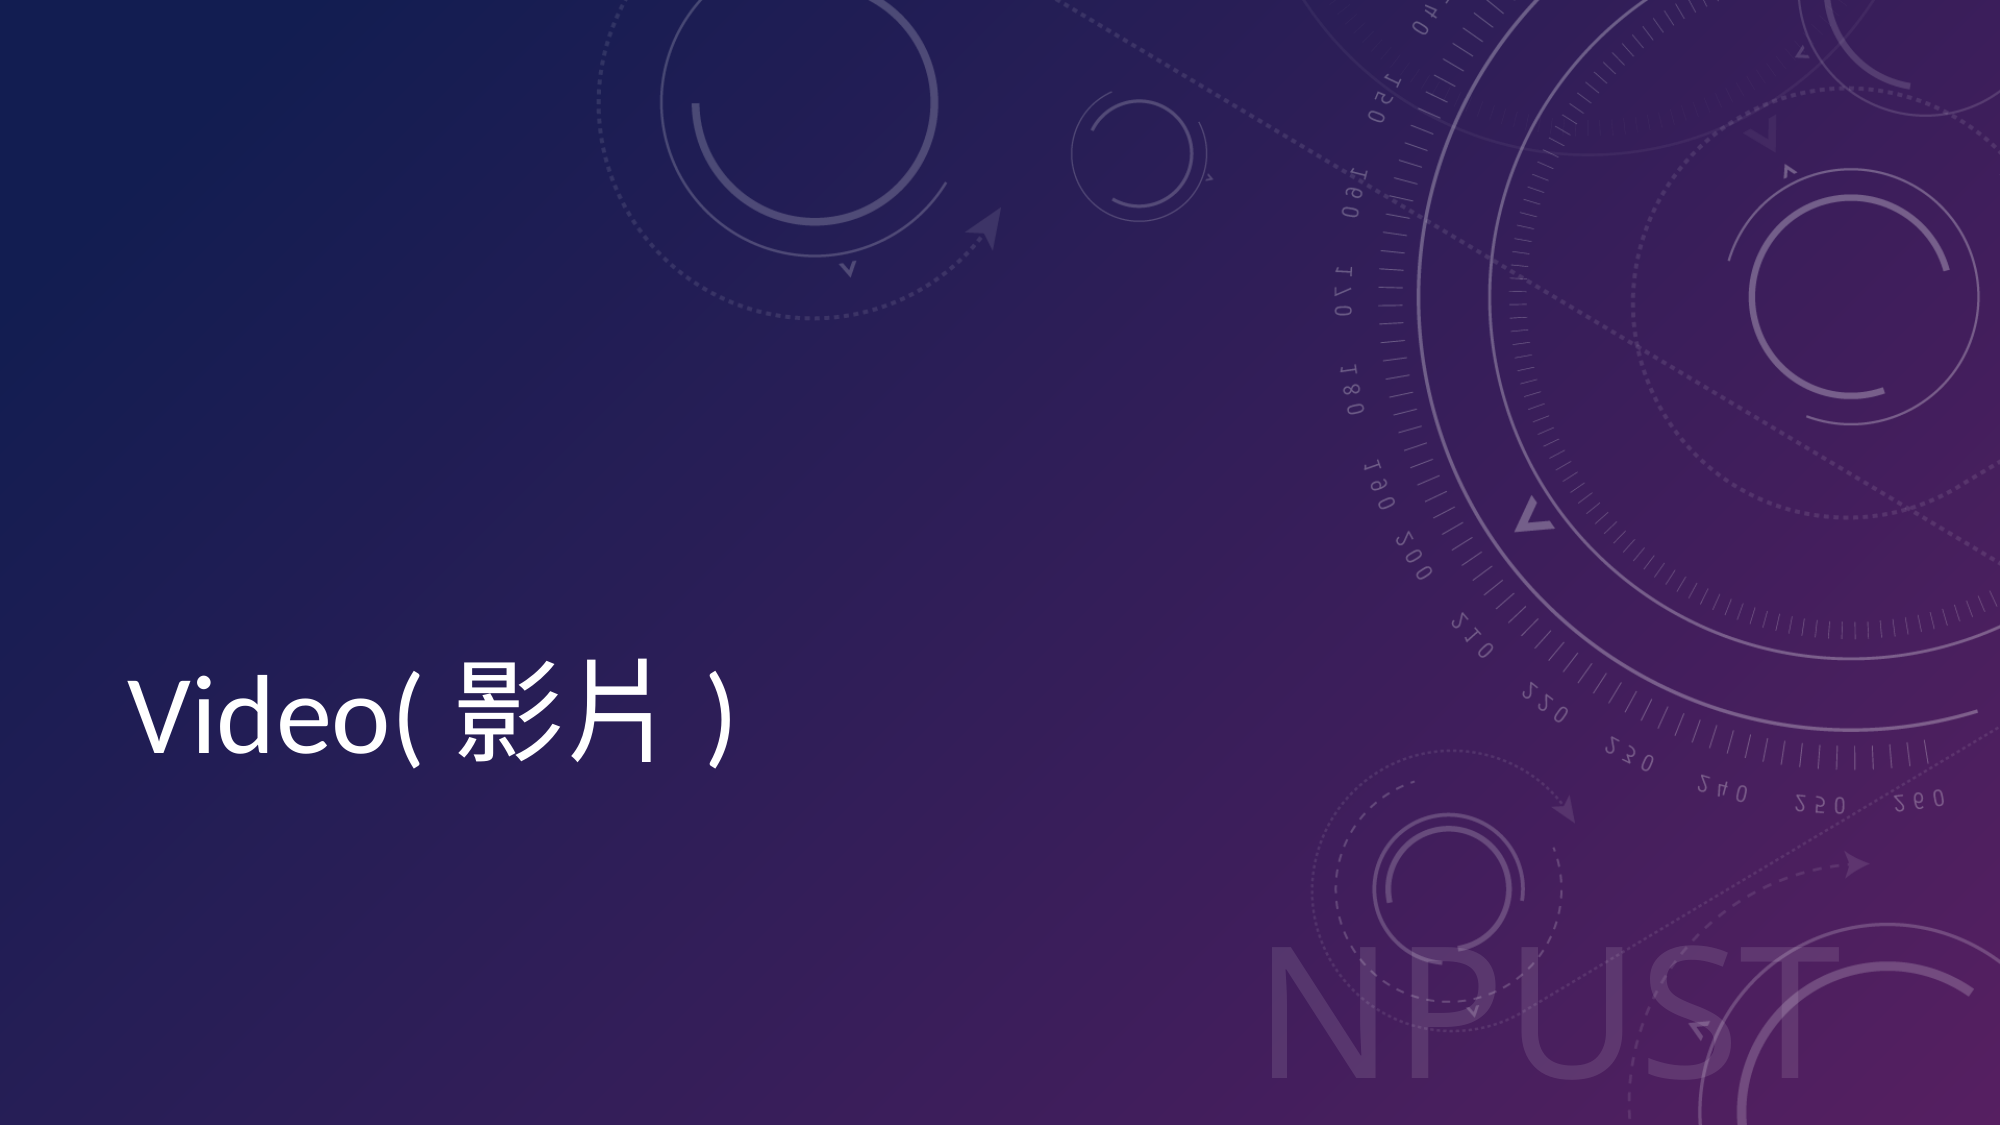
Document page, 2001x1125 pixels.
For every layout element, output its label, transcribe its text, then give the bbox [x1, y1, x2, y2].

title Video(影片) [112, 542, 1775, 784]
picture [0, 0, 2000, 1125]
